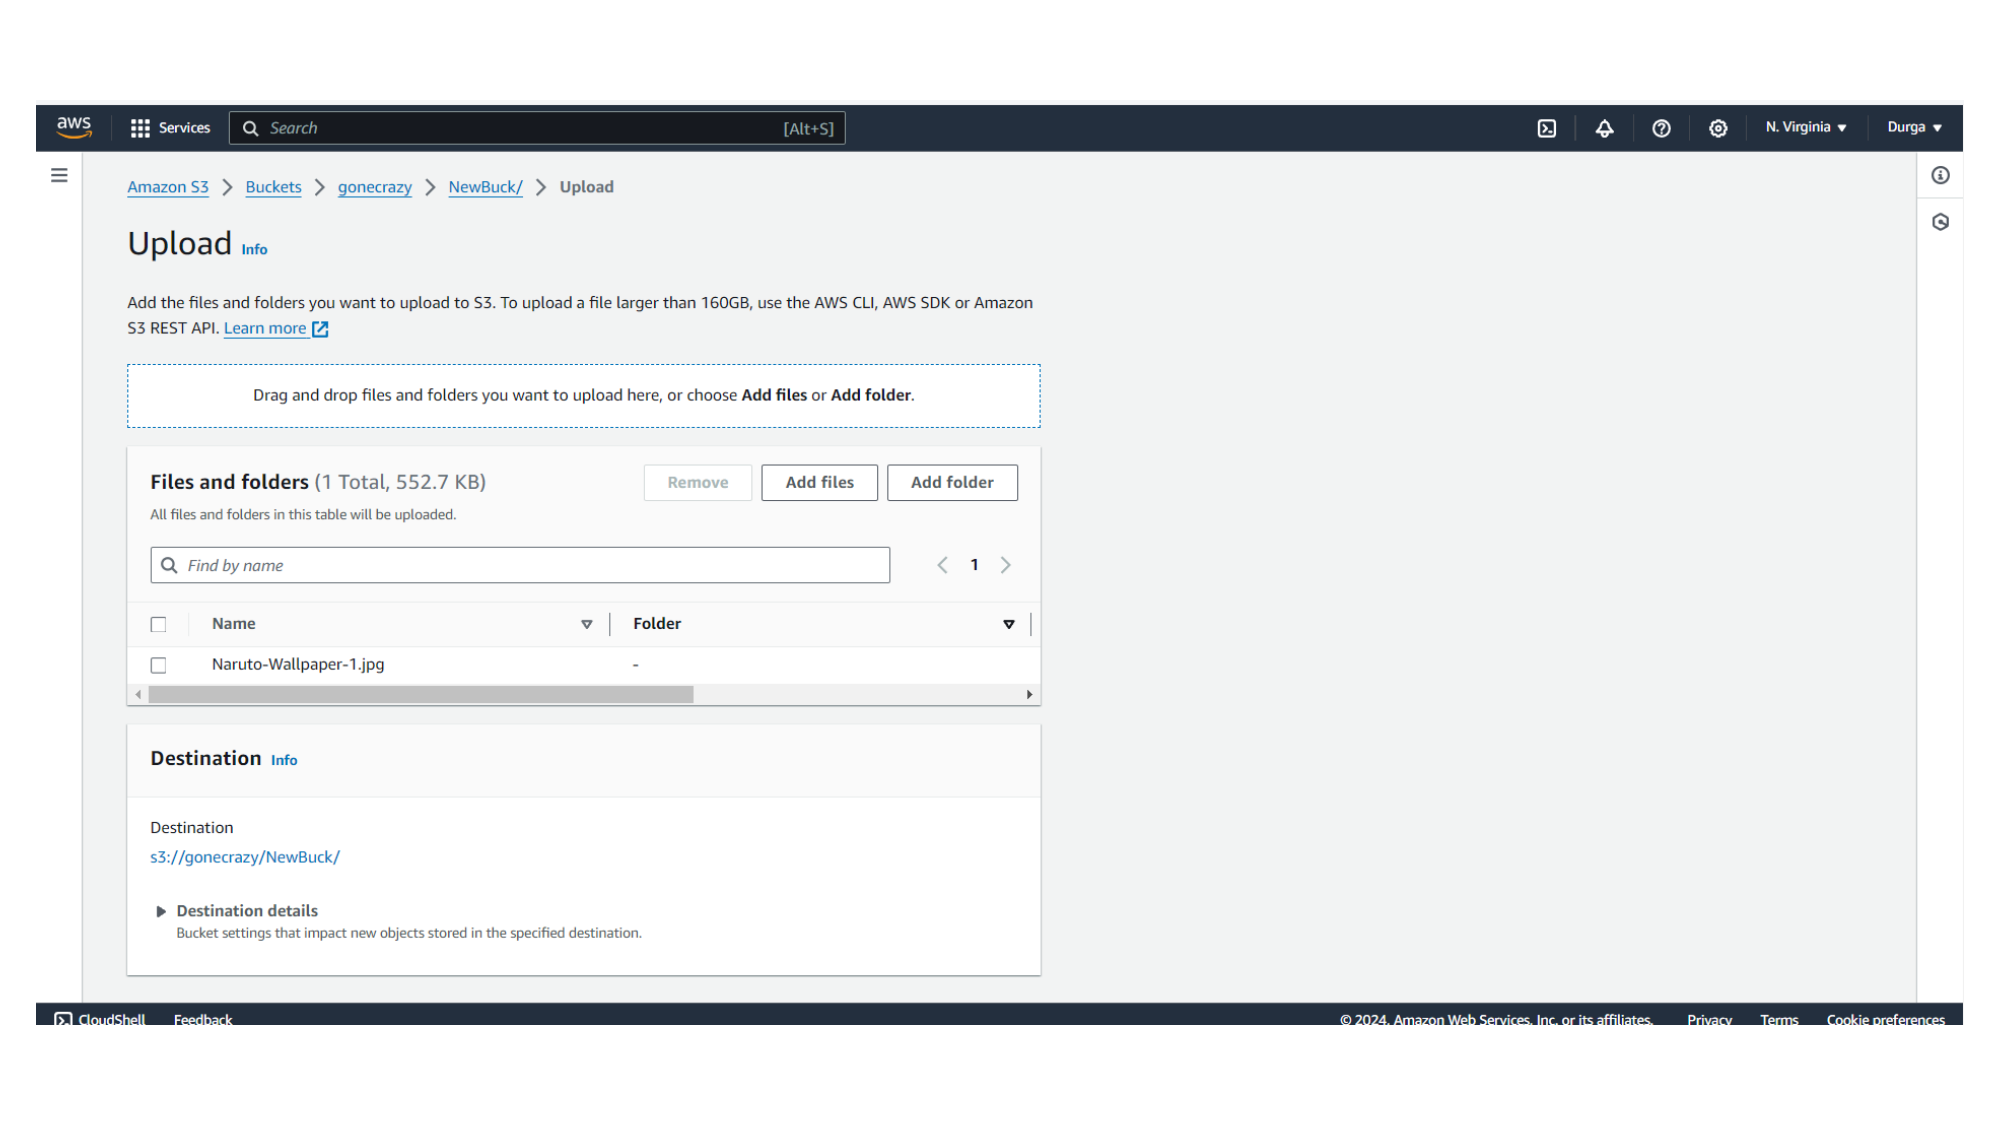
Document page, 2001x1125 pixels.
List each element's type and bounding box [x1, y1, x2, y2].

list [36, 100, 1964, 1025]
